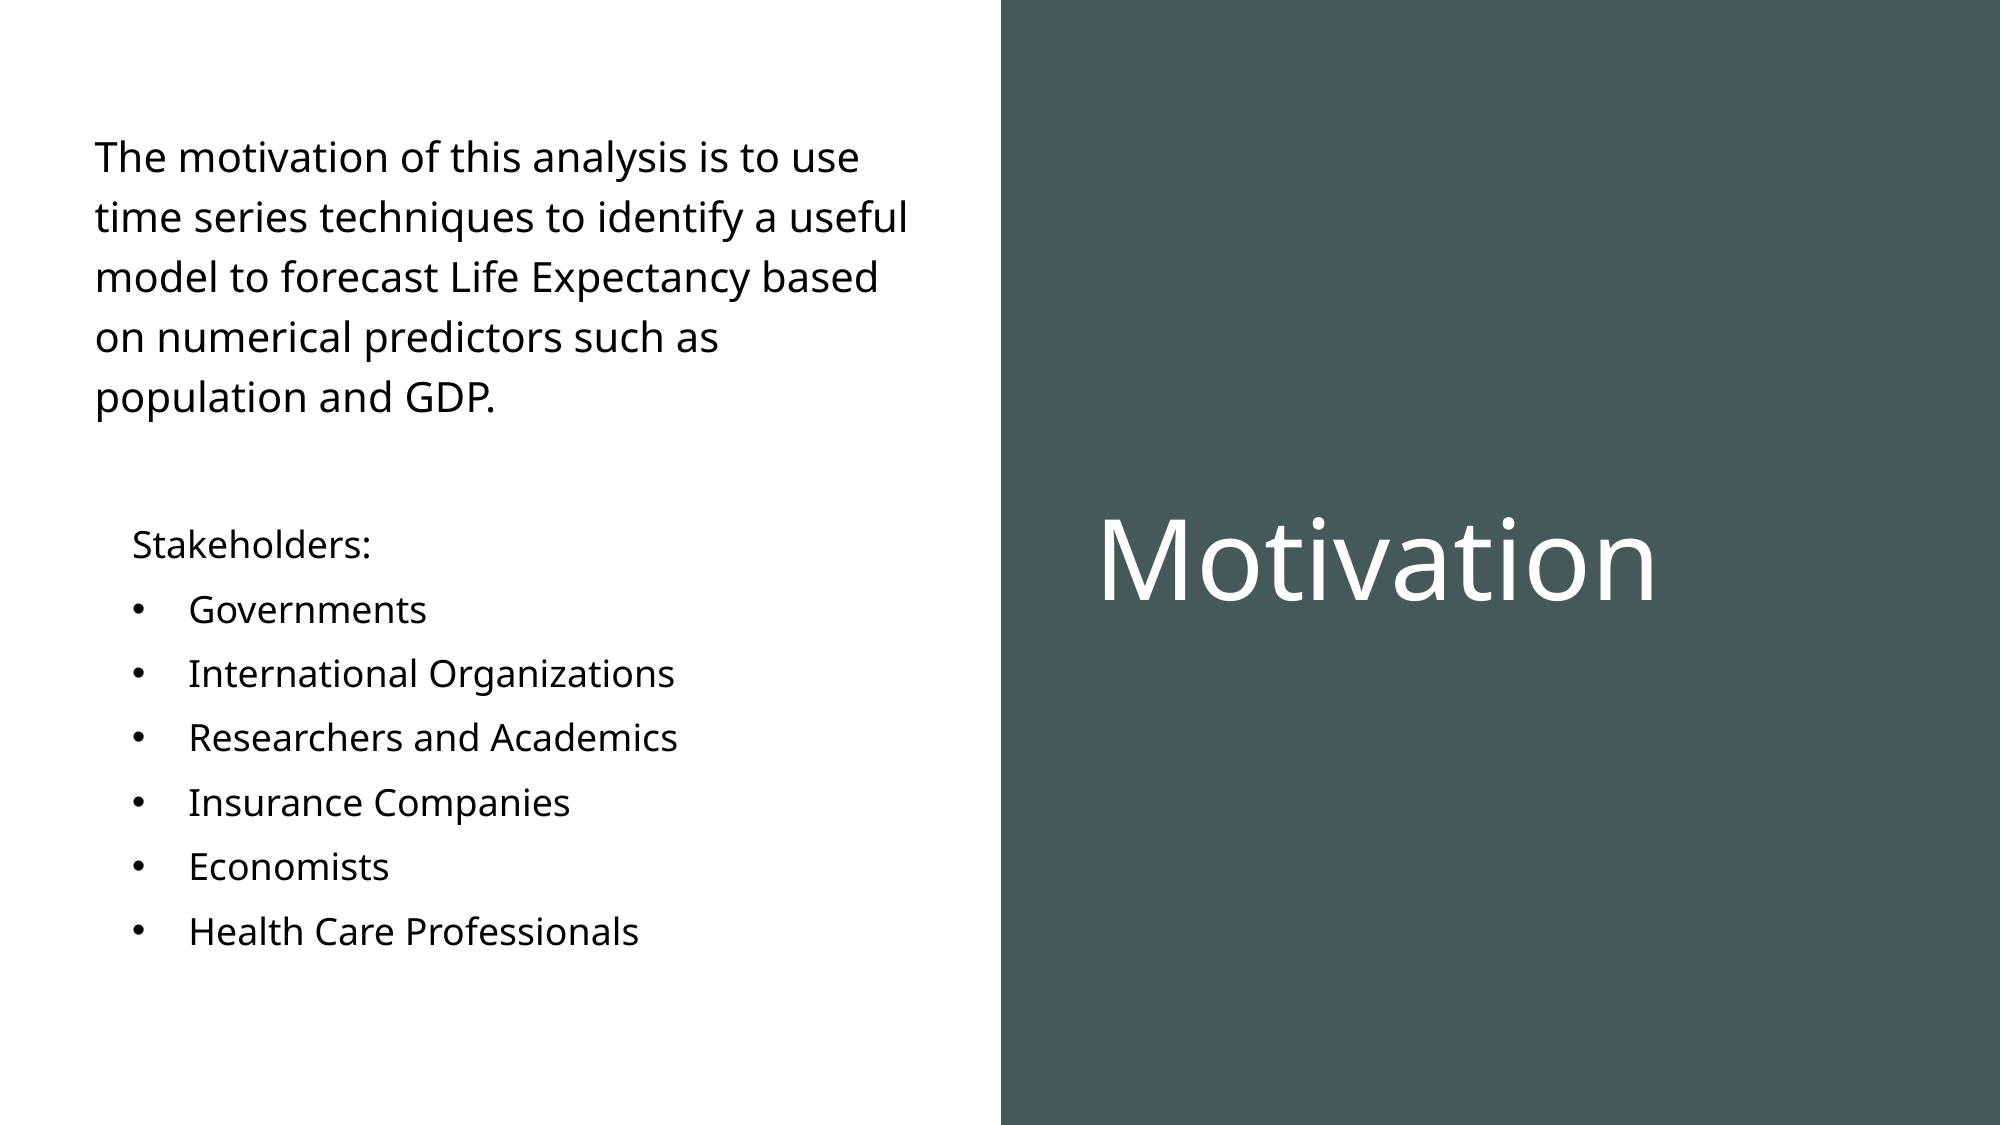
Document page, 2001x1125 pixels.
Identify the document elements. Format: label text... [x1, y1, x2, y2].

text_box [1000, 0, 2000, 1125]
text_box [0, 0, 1000, 1125]
title Motivation [1079, 78, 1912, 1033]
list The motivation of this analysis is to use time series techniques to identify a useful model to forecast Life Expectancy based on numerical predictors such as population and GDP. Stakeholders: Governments International Organizations Researchers and Academics Insurance Companies Economists Health Care Professionals [79, 113, 950, 1014]
